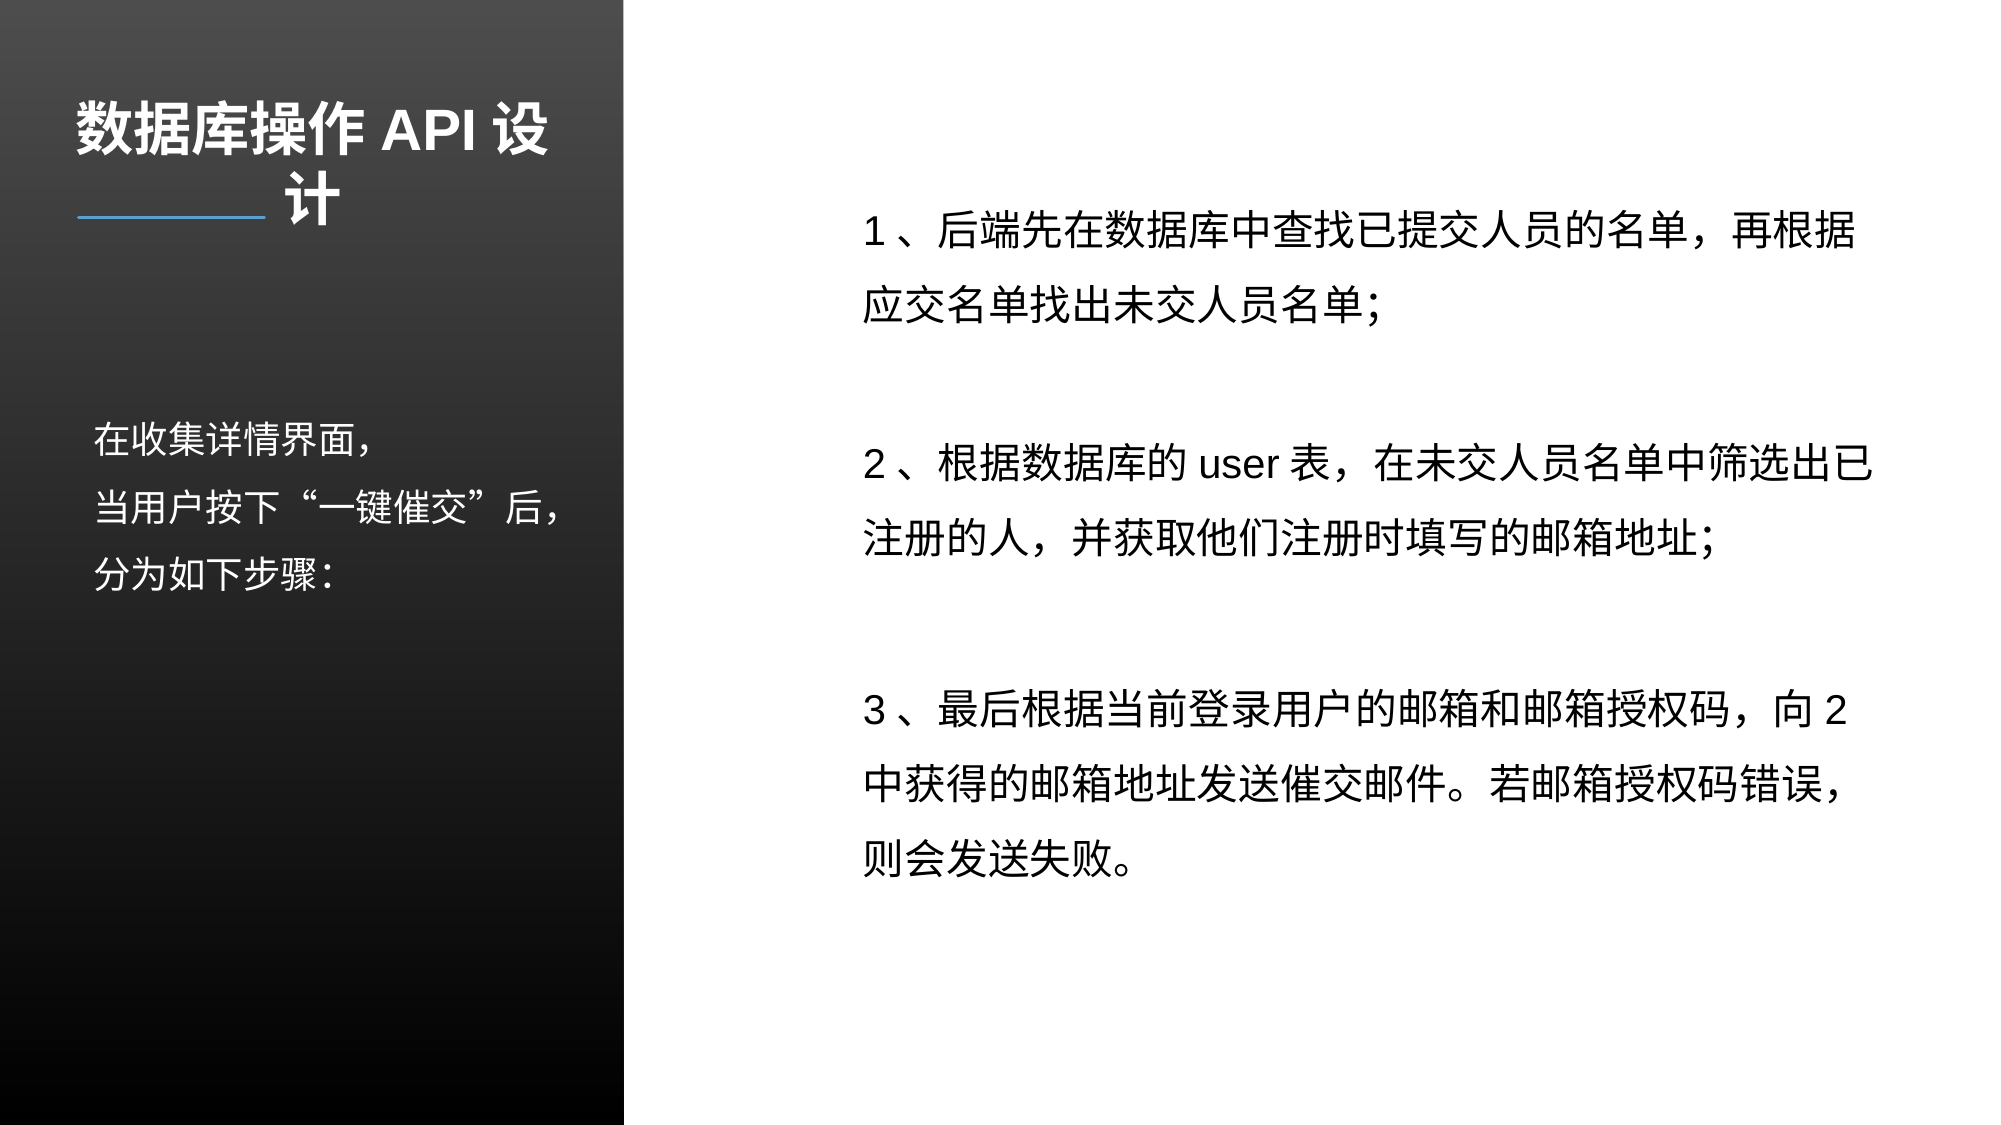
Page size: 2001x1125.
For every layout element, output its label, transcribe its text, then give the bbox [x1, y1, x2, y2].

text_box 2、根据数据库的user表，在未交人员名单中筛选出已注册的人，并获取他们注册时填写的邮箱地址； [848, 404, 1905, 570]
text_box 1、后端先在数据库中查找已提交人员的名单，再根据应交名单找出未交人员名单； [848, 170, 1905, 336]
text_box 3、最后根据当前登录用户的邮箱和邮箱授权码，向2中获得的邮箱地址发送催交邮件。若邮箱授权码错误，则会发送失败。 [848, 650, 1905, 891]
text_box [0, 0, 624, 1125]
